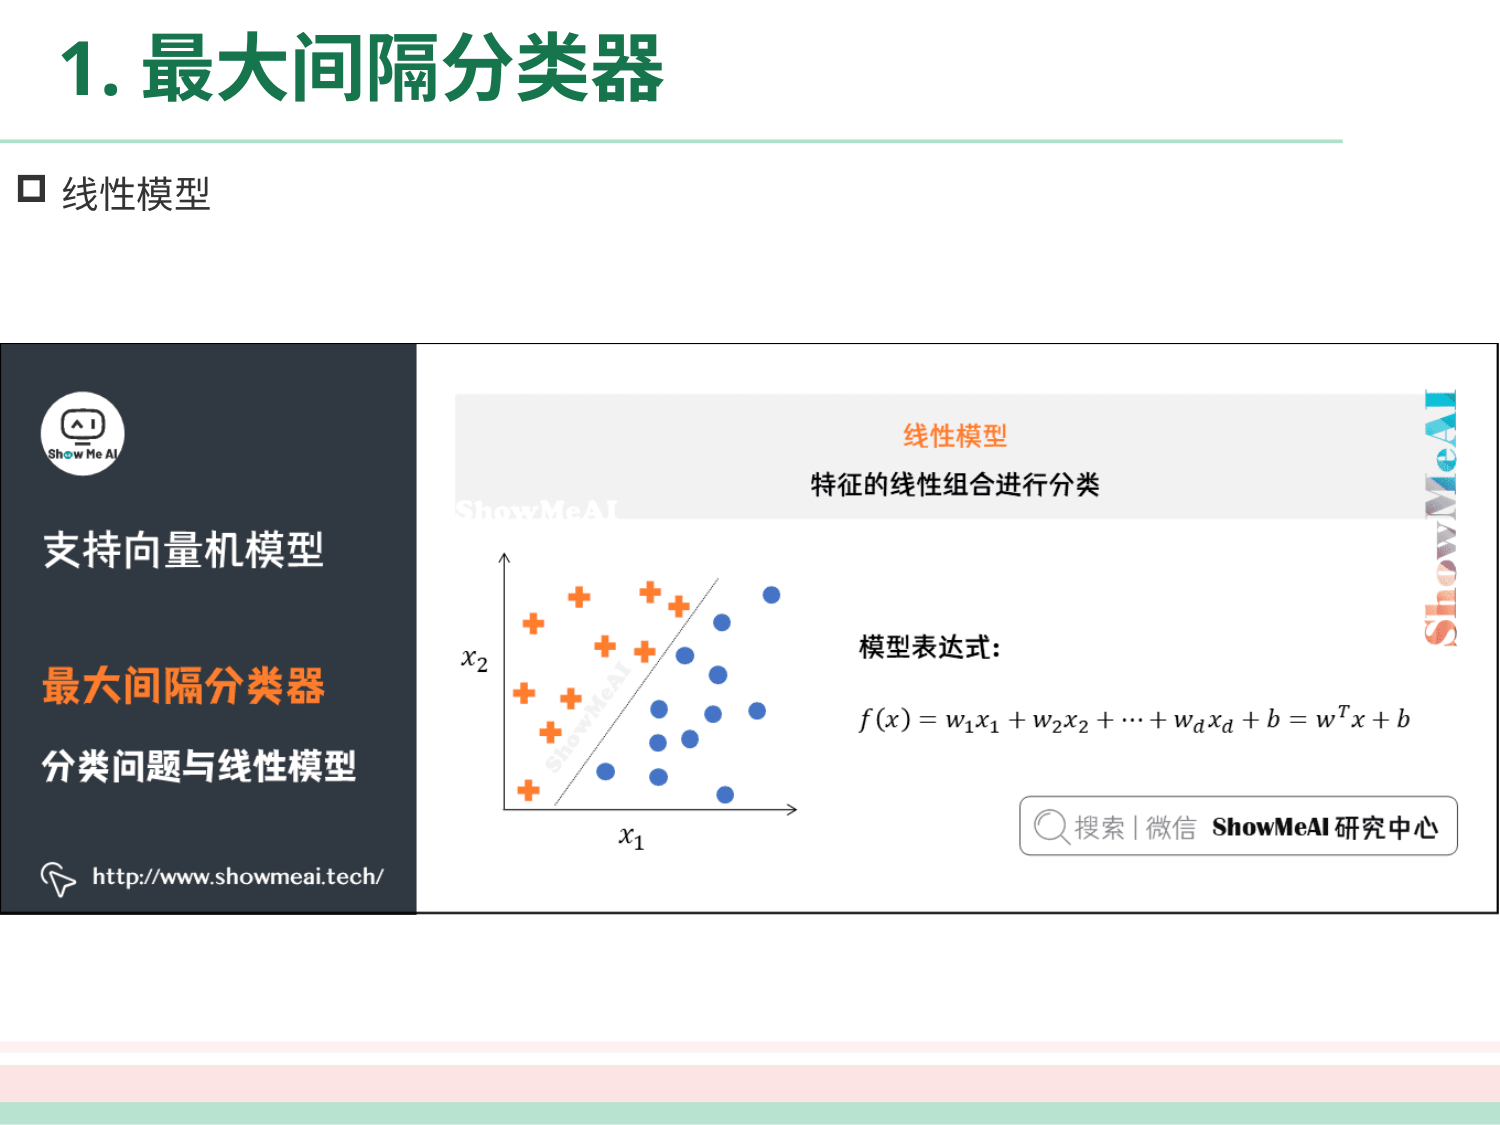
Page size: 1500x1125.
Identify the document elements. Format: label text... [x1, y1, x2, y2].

title 1.最大间隔分类器 [42, 7, 1337, 135]
picture [0, 0, 1500, 1125]
text_box 线性模型 [0, 150, 1479, 224]
